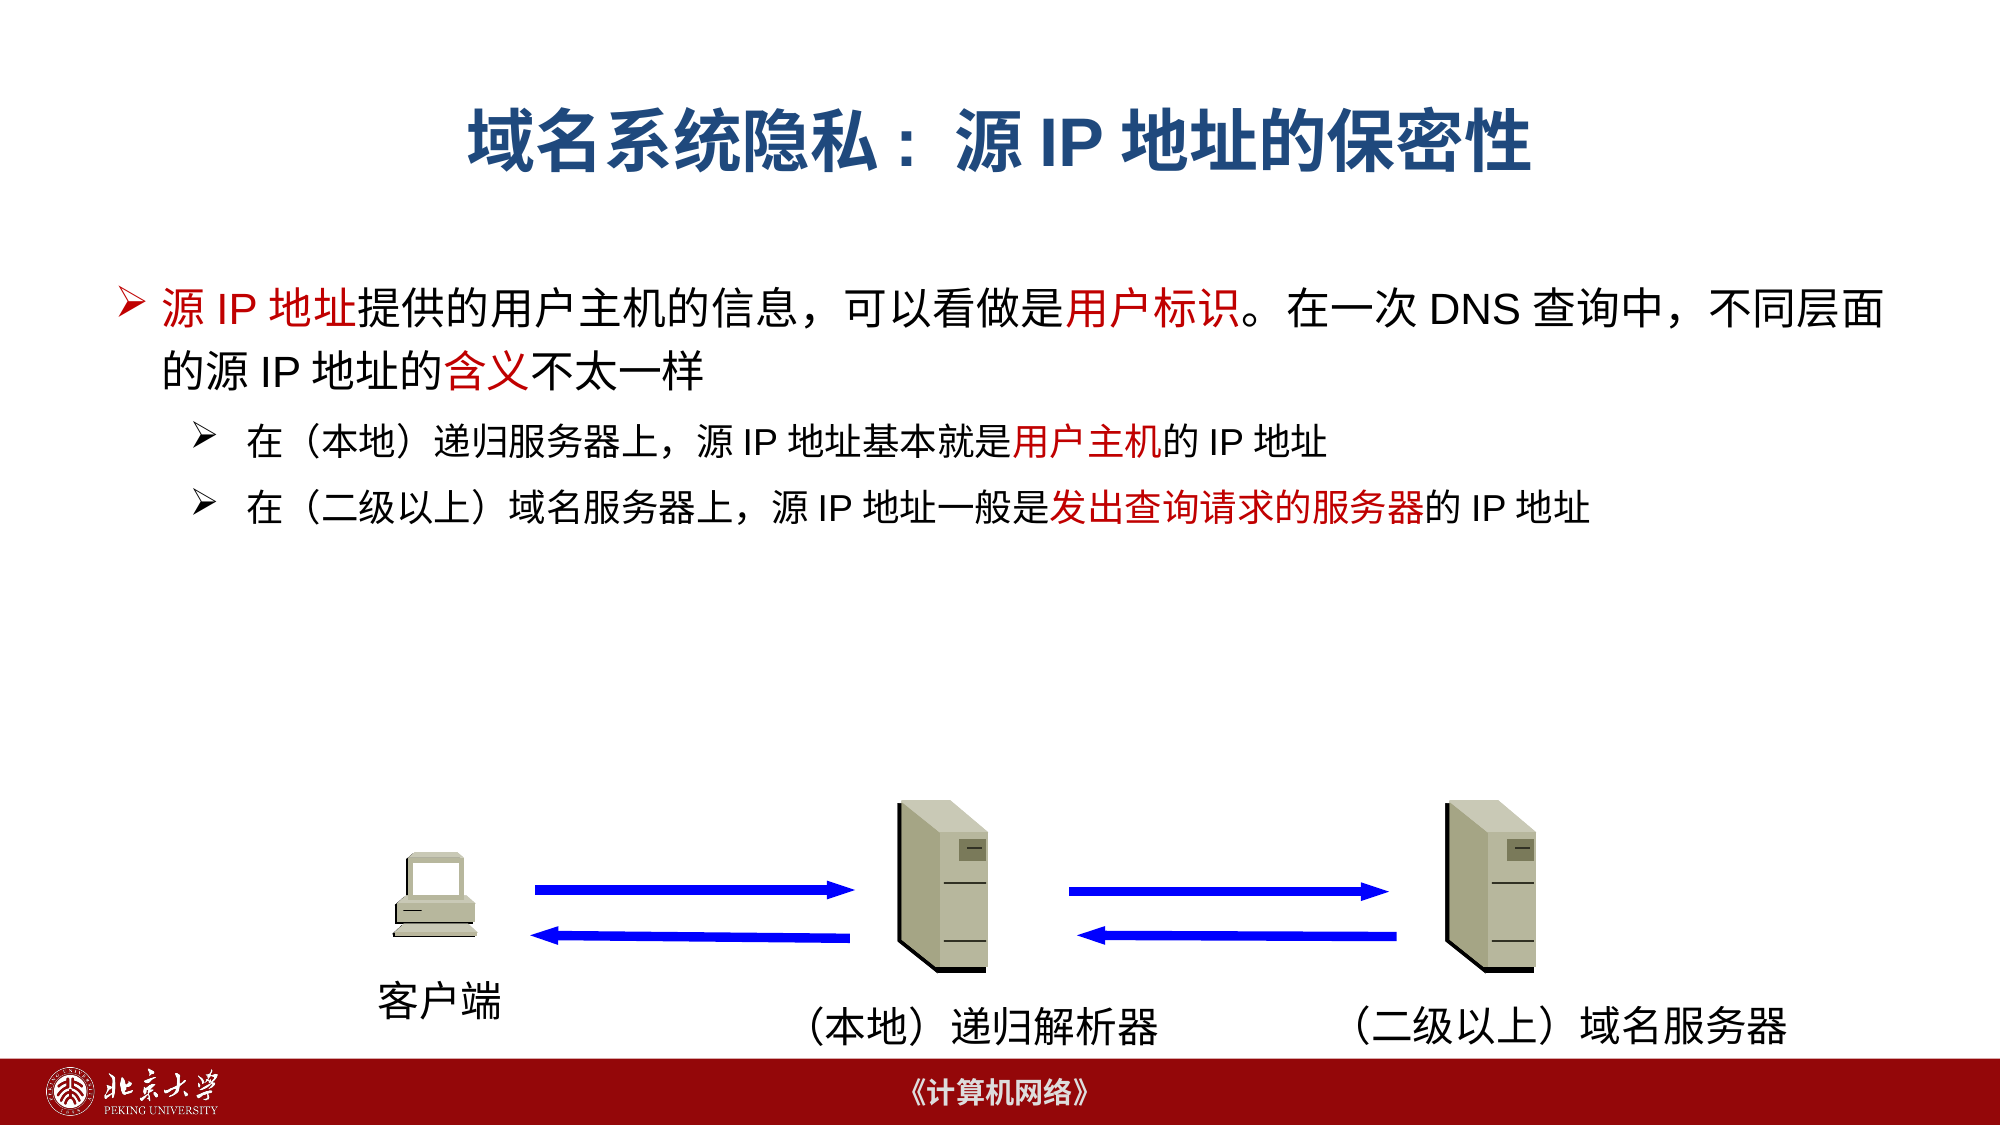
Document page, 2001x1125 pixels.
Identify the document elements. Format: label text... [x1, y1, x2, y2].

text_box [362, 790, 1806, 1059]
list 源IP地址提供的用户主机的信息，可以看做是用户标识。在一次DNS查询中，不同层面的源IP地址的含义不太一样 在（本地）递归服务器上，源IP地址基本就是用户主机的IP地址 在（二级以上）域名服务器上，源IP地址一般是发出查询请求的服务器的IP地址 [99, 262, 1900, 1005]
picture [46, 1067, 218, 1116]
title 域名系统隐私: 源IP地址的保密性 [99, 45, 1900, 233]
